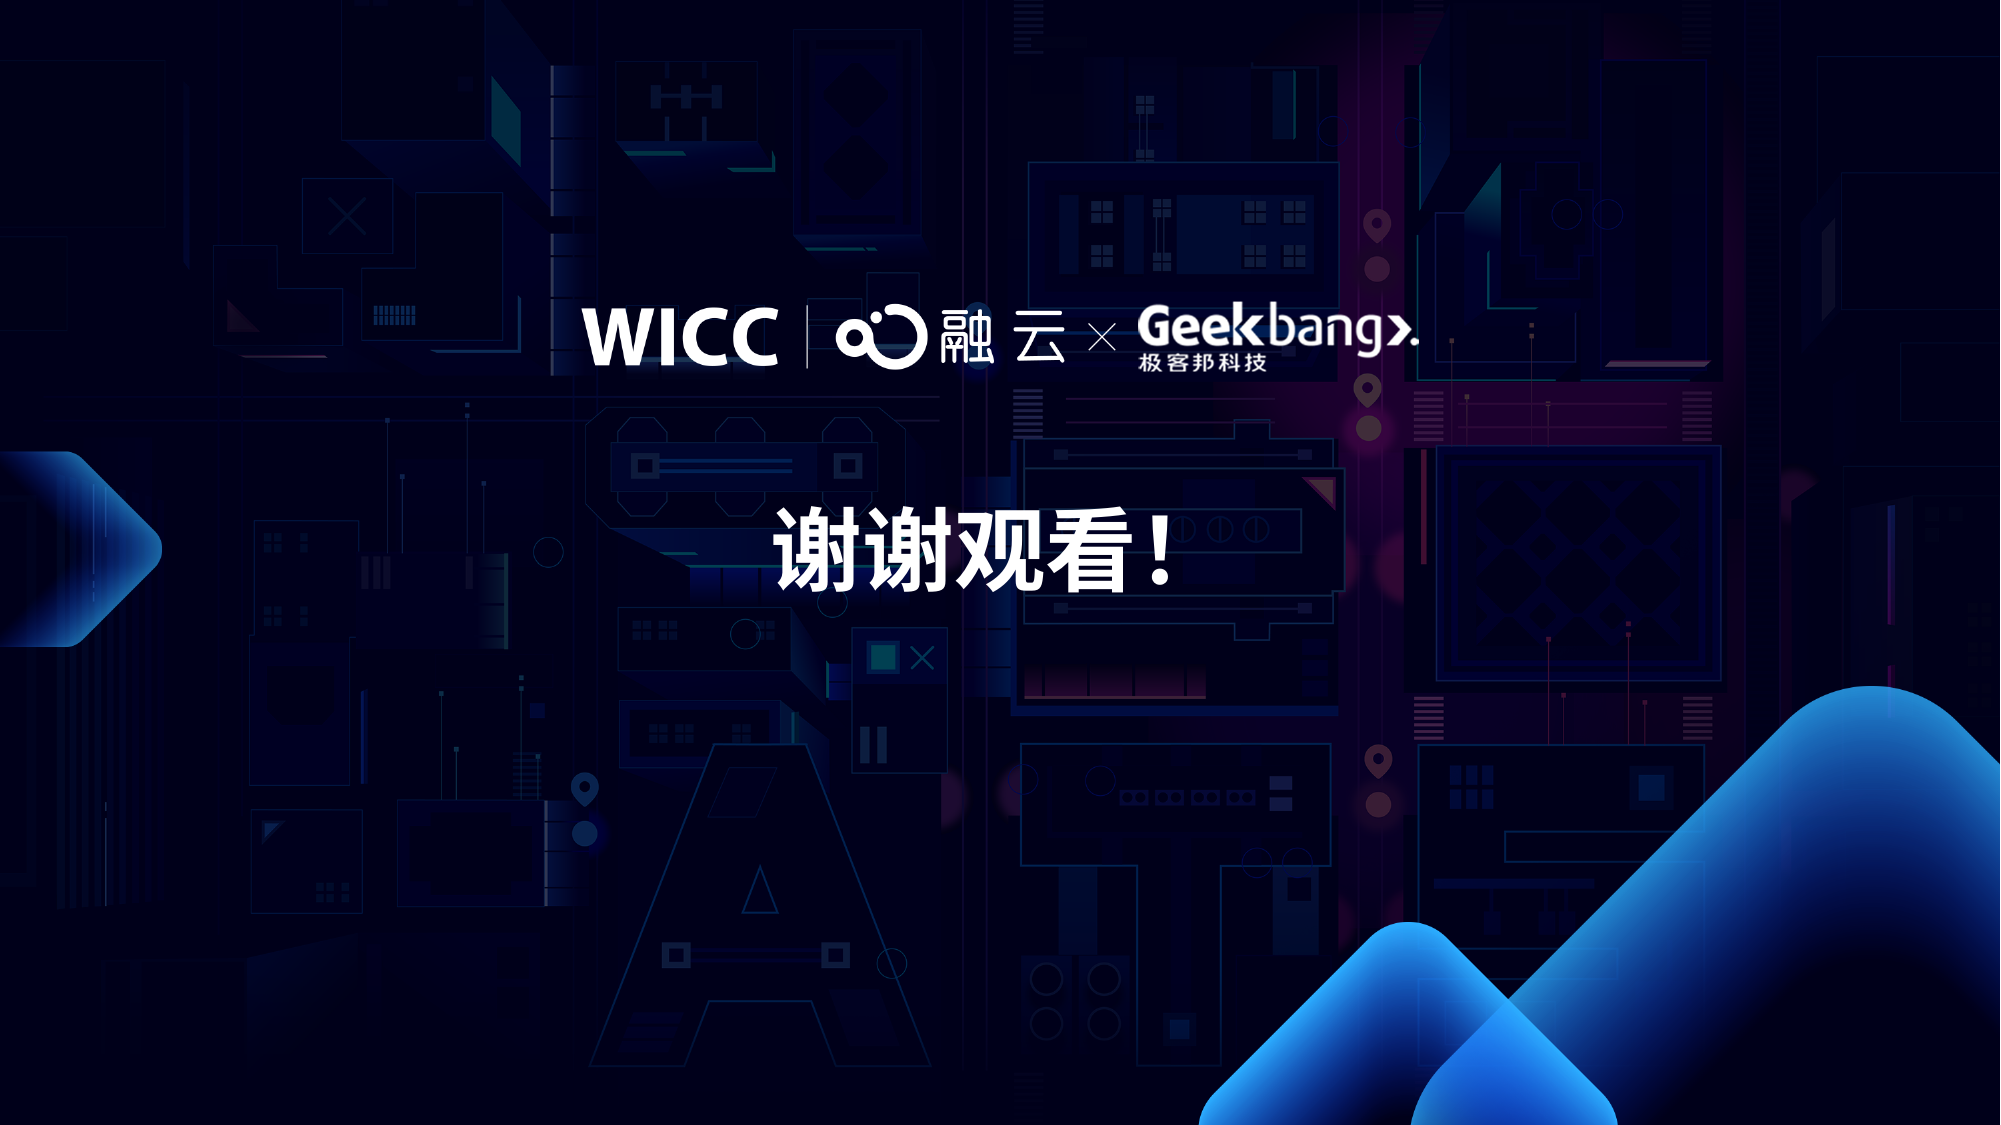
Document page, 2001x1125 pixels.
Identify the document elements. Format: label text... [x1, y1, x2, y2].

title 谢谢观看！ [249, 458, 1750, 652]
picture [0, 0, 2000, 1125]
